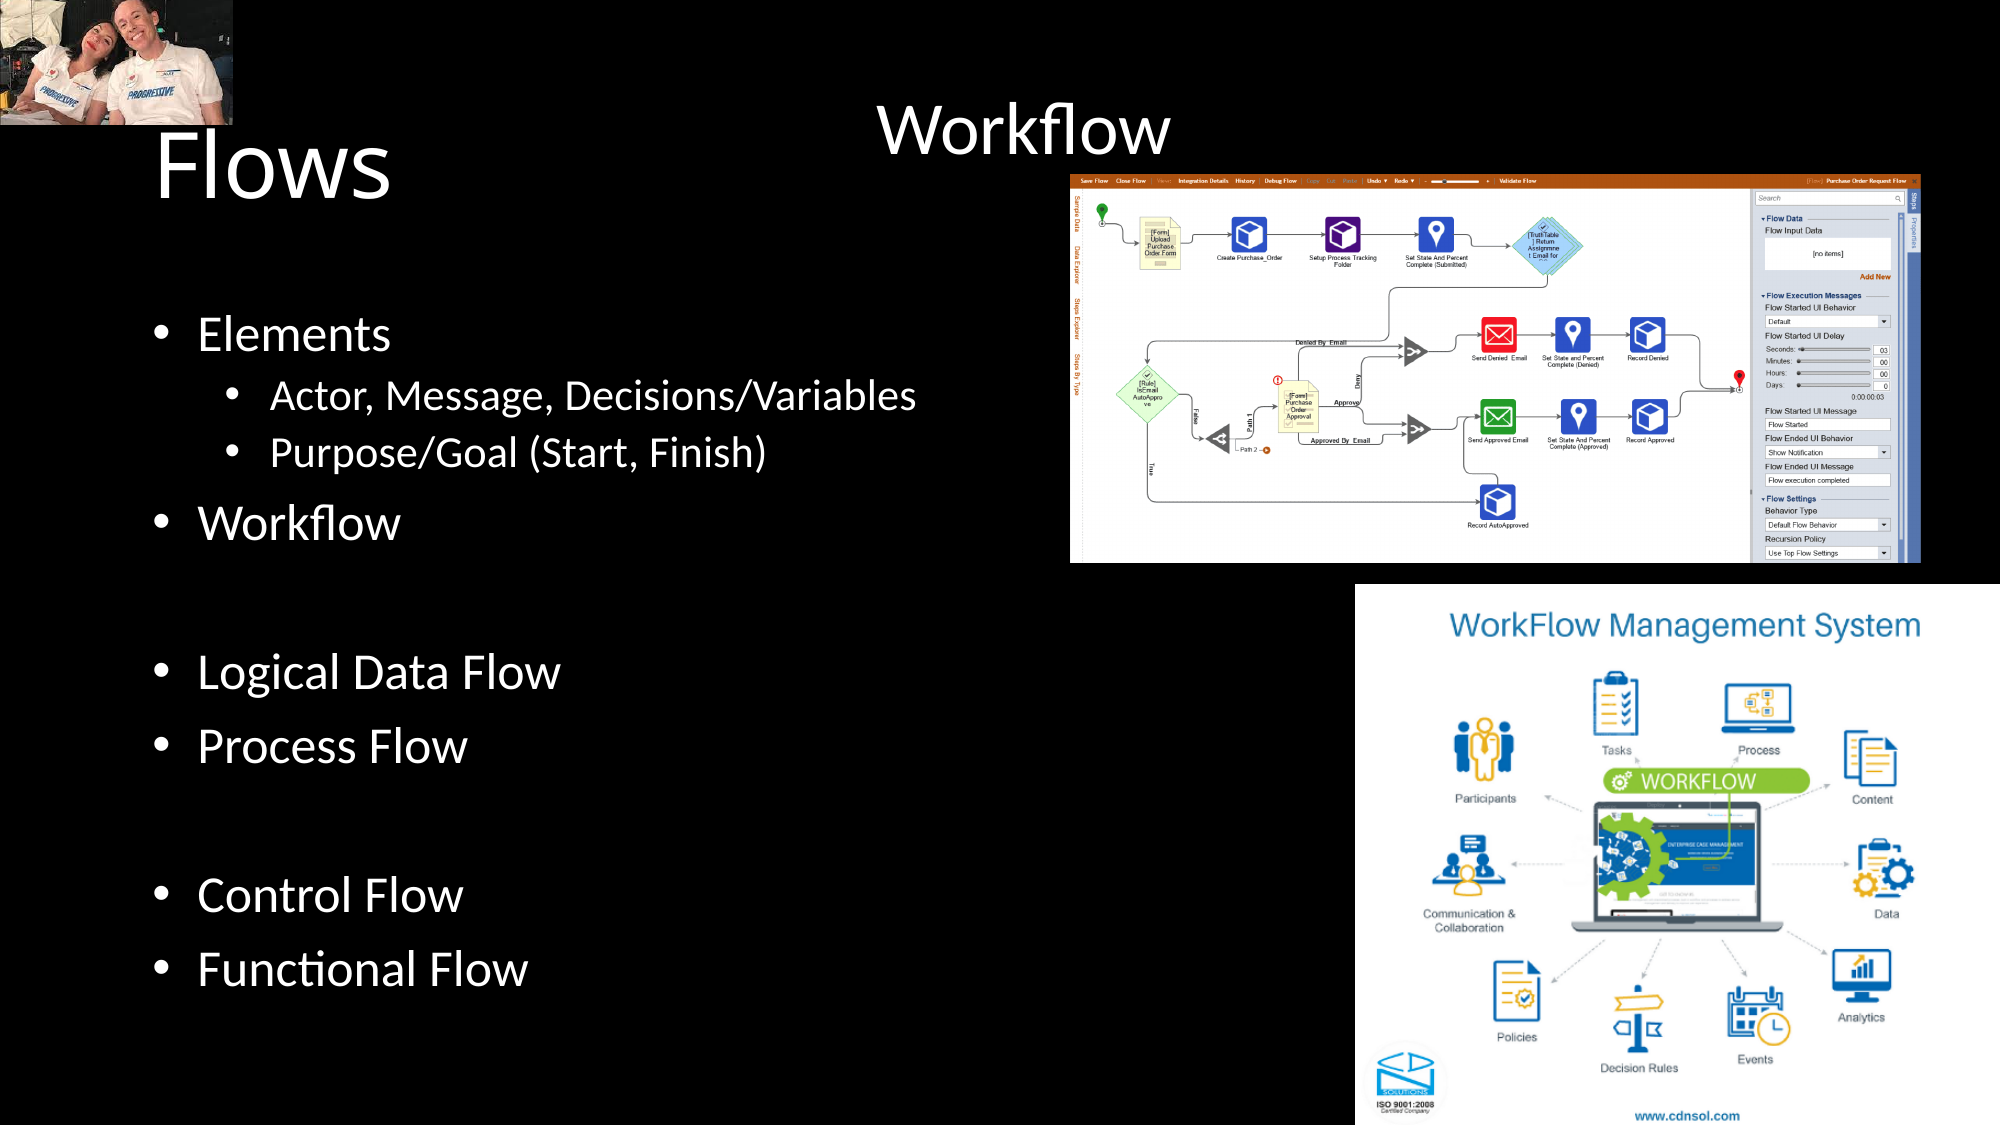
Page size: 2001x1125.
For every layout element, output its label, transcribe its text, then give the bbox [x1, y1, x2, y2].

title Flows [137, 59, 1863, 278]
list Elements Actor, Message, Decisions/Variables Purpose/Goal (Start, Finish) Workflow Logical Data Flow Process Flow Control Flow Functional Flow [137, 299, 988, 1014]
picture [1355, 584, 2000, 1125]
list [1070, 174, 1921, 563]
text_box Workflow [862, 72, 1863, 178]
picture [0, 0, 233, 125]
